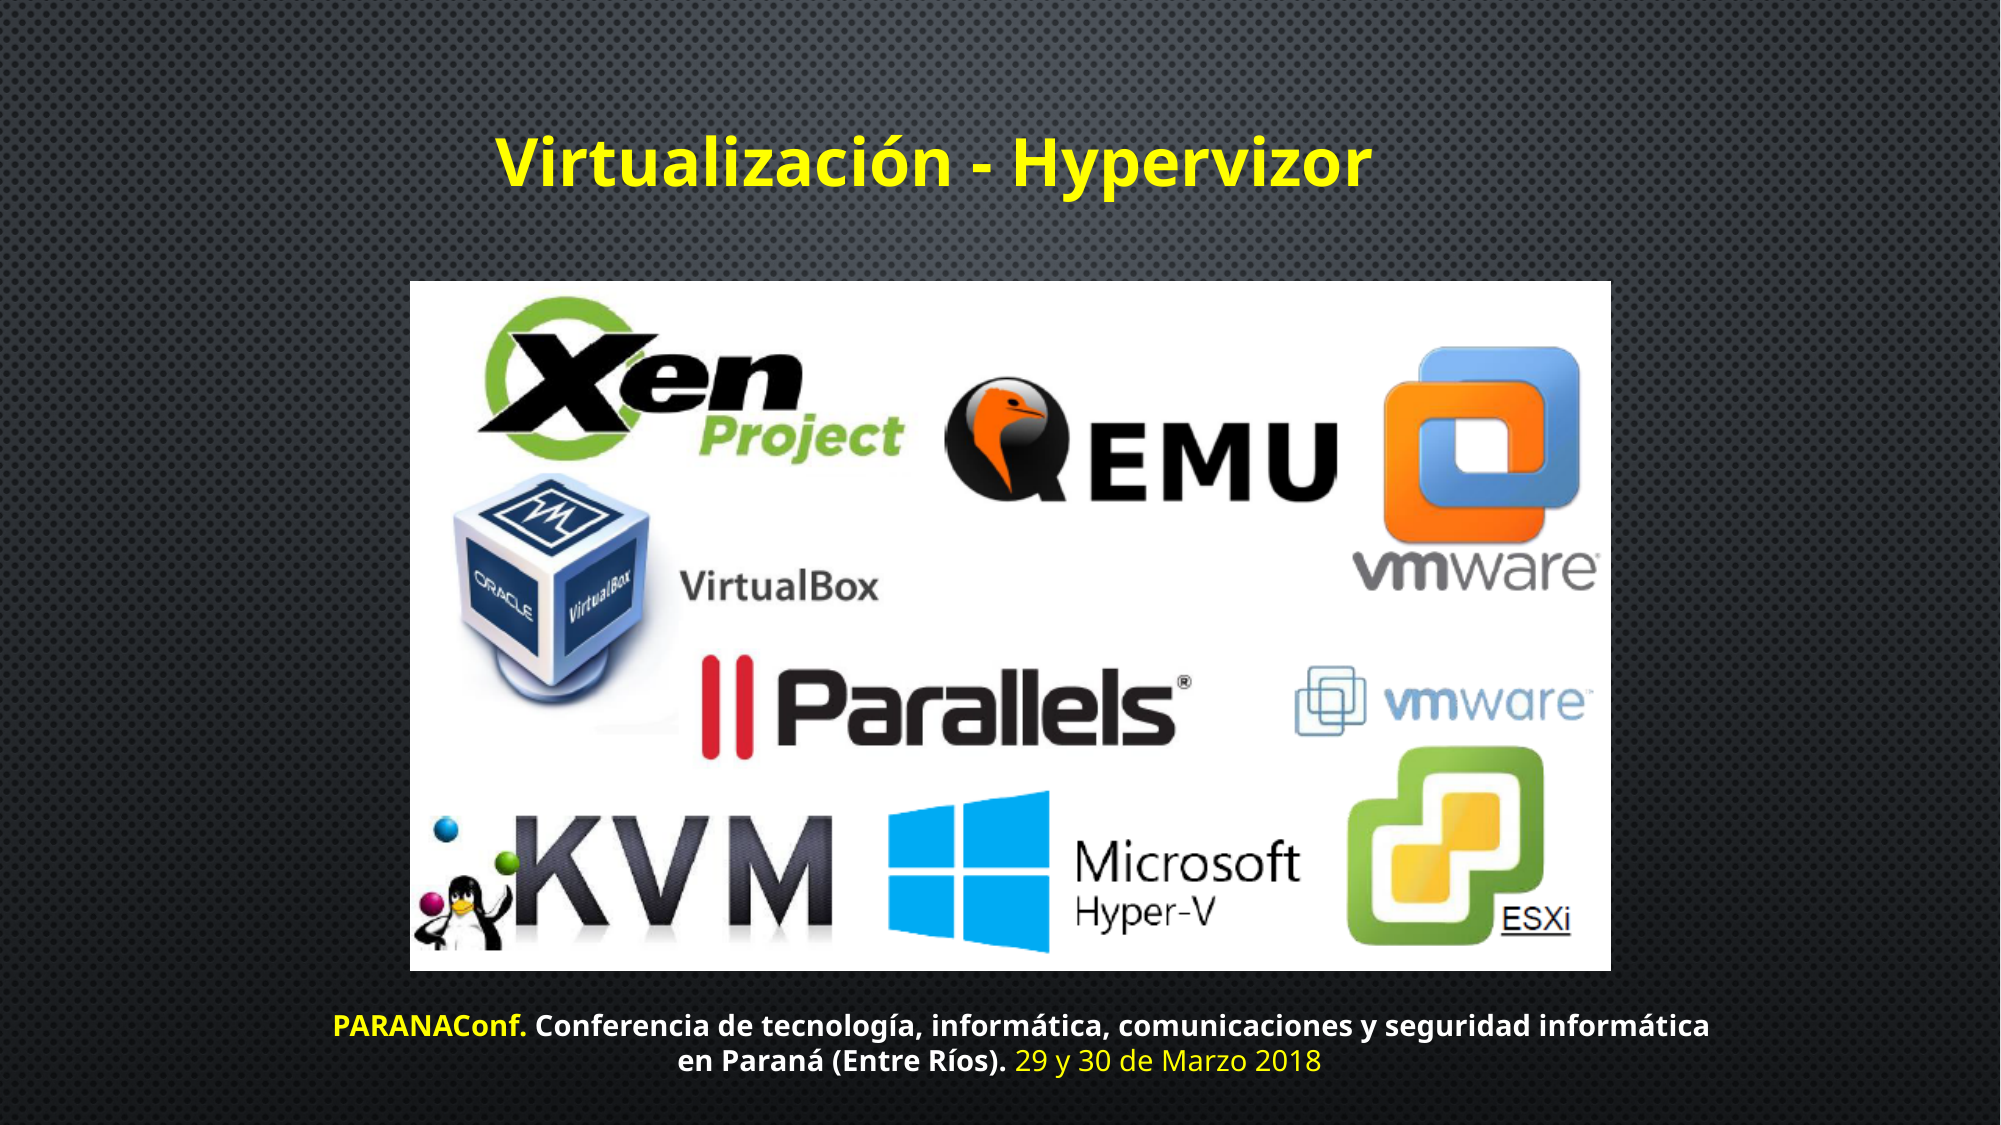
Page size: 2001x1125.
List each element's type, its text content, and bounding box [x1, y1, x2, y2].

text_box PARANAConf. Conferencia de tecnología, informática, comunicaciones y seguridad informática en Paraná (Entre Ríos). 29 y 30 de Marzo 2018 [273, 999, 1727, 1088]
picture [0, 0, 2001, 1125]
text_box Virtualización - Hypervizor [480, 112, 1348, 208]
